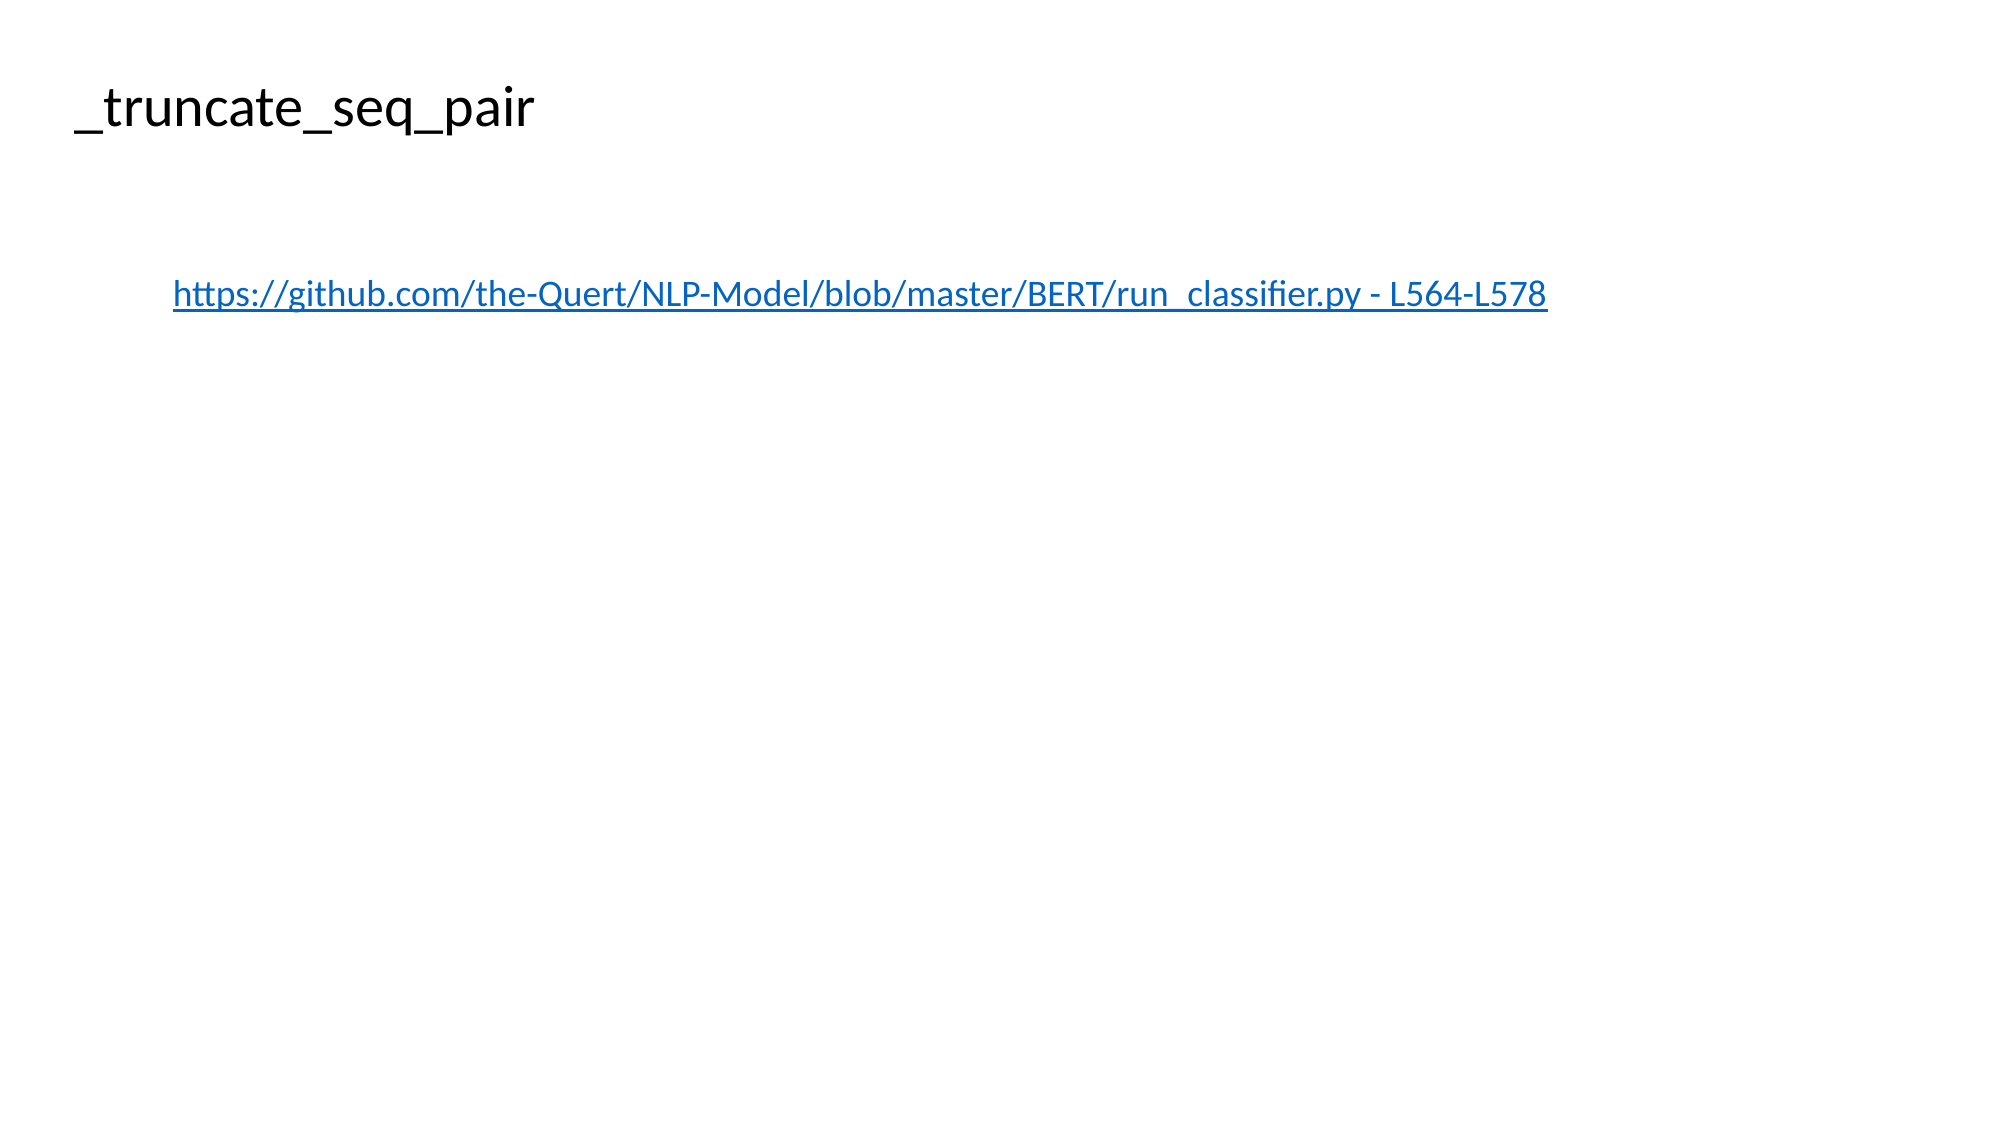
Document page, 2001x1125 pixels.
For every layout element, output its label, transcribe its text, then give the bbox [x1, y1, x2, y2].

text_box ﻿_truncate_seq_pair [60, 60, 552, 146]
text_box https://github.com/the-Quert/NLP-Model/blob/master/BERT/run_classifier.py - L564-L578 [158, 262, 1564, 322]
